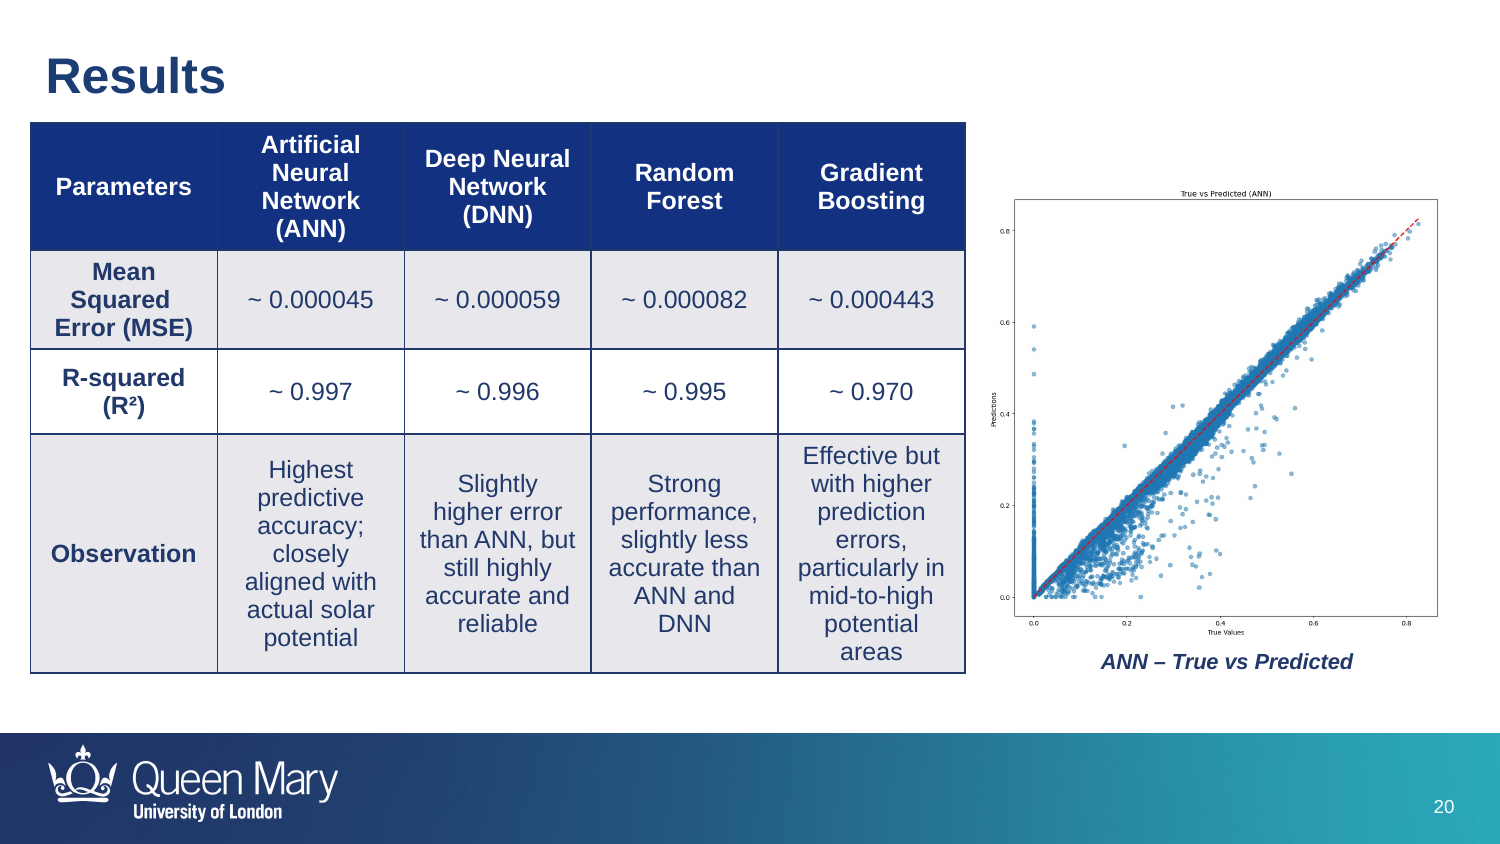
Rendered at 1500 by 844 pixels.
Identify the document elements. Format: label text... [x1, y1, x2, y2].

table_cell ~ 0.000059 [405, 251, 590, 348]
table_cell ~ 0.970 [779, 350, 964, 433]
picture [986, 186, 1442, 640]
table_cell R-squared (R²) [31, 350, 217, 433]
table_cell Highest predictive accuracy; closely aligned with actual solar potential [218, 435, 404, 672]
table_cell Strong performance, slightly less accurate than ANN and DNN [592, 435, 777, 672]
table_header Deep Neural Network (DNN) [405, 124, 590, 249]
table_cell ~ 0.000082 [592, 251, 777, 348]
table_header Random Forest [592, 124, 777, 249]
table_cell Slightly higher error than ANN, but still highly accurate and reliable [405, 435, 590, 672]
table_cell Observation [31, 435, 217, 672]
table_cell ~ 0.000045 [218, 251, 404, 348]
text_box ANN – True vs Predicted [1027, 640, 1427, 681]
table_cell ~ 0.995 [592, 350, 777, 433]
table_header Gradient Boosting [779, 124, 964, 249]
table_cell ~ 0.997 [218, 350, 404, 433]
table_header Parameters [31, 124, 217, 249]
list Results [30, 43, 466, 122]
picture [0, 733, 1500, 844]
table_cell ~ 0.996 [405, 350, 590, 433]
table_cell Mean Squared Error (MSE) [31, 251, 217, 348]
table_cell ~ 0.000443 [779, 251, 964, 348]
table_header Artificial Neural Network (ANN) [218, 124, 404, 249]
table_cell Effective but with higher prediction errors, particularly in mid-to-high potential areas [779, 435, 964, 672]
